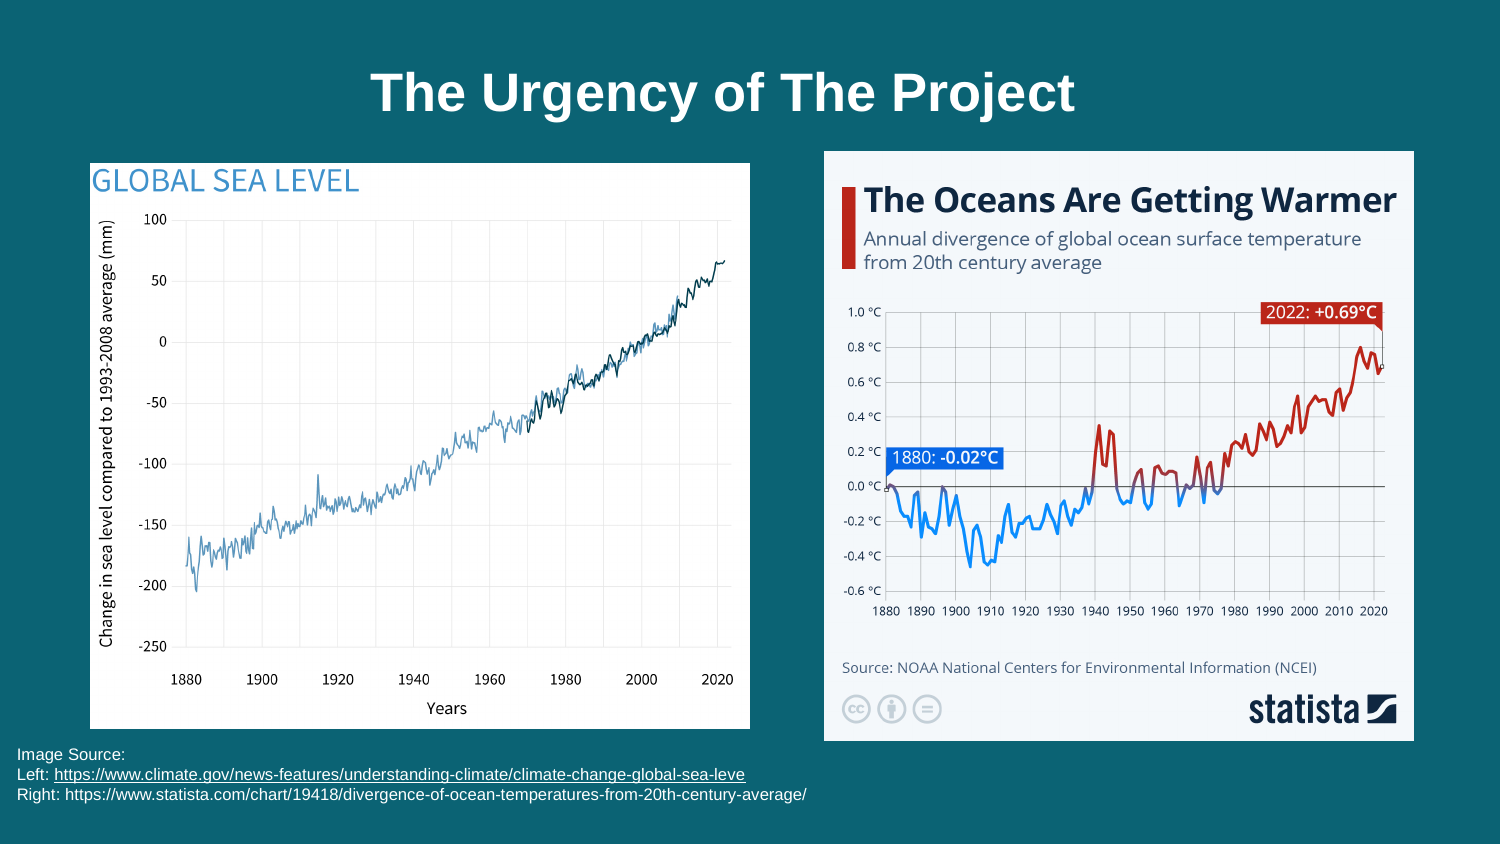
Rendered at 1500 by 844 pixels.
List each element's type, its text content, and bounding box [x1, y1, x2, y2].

text_box The Urgency of The Project [219, 42, 1228, 138]
text_box Image Source: Left: https://www.climate.gov/news-features/understanding-climate/climate-change-global-sea-leve Right: https://www.statista.com/chart/19418/divergence-of-ocean-temperatures-from-20th-century-average/ [1, 728, 864, 792]
picture [824, 151, 1414, 741]
picture [89, 163, 751, 730]
